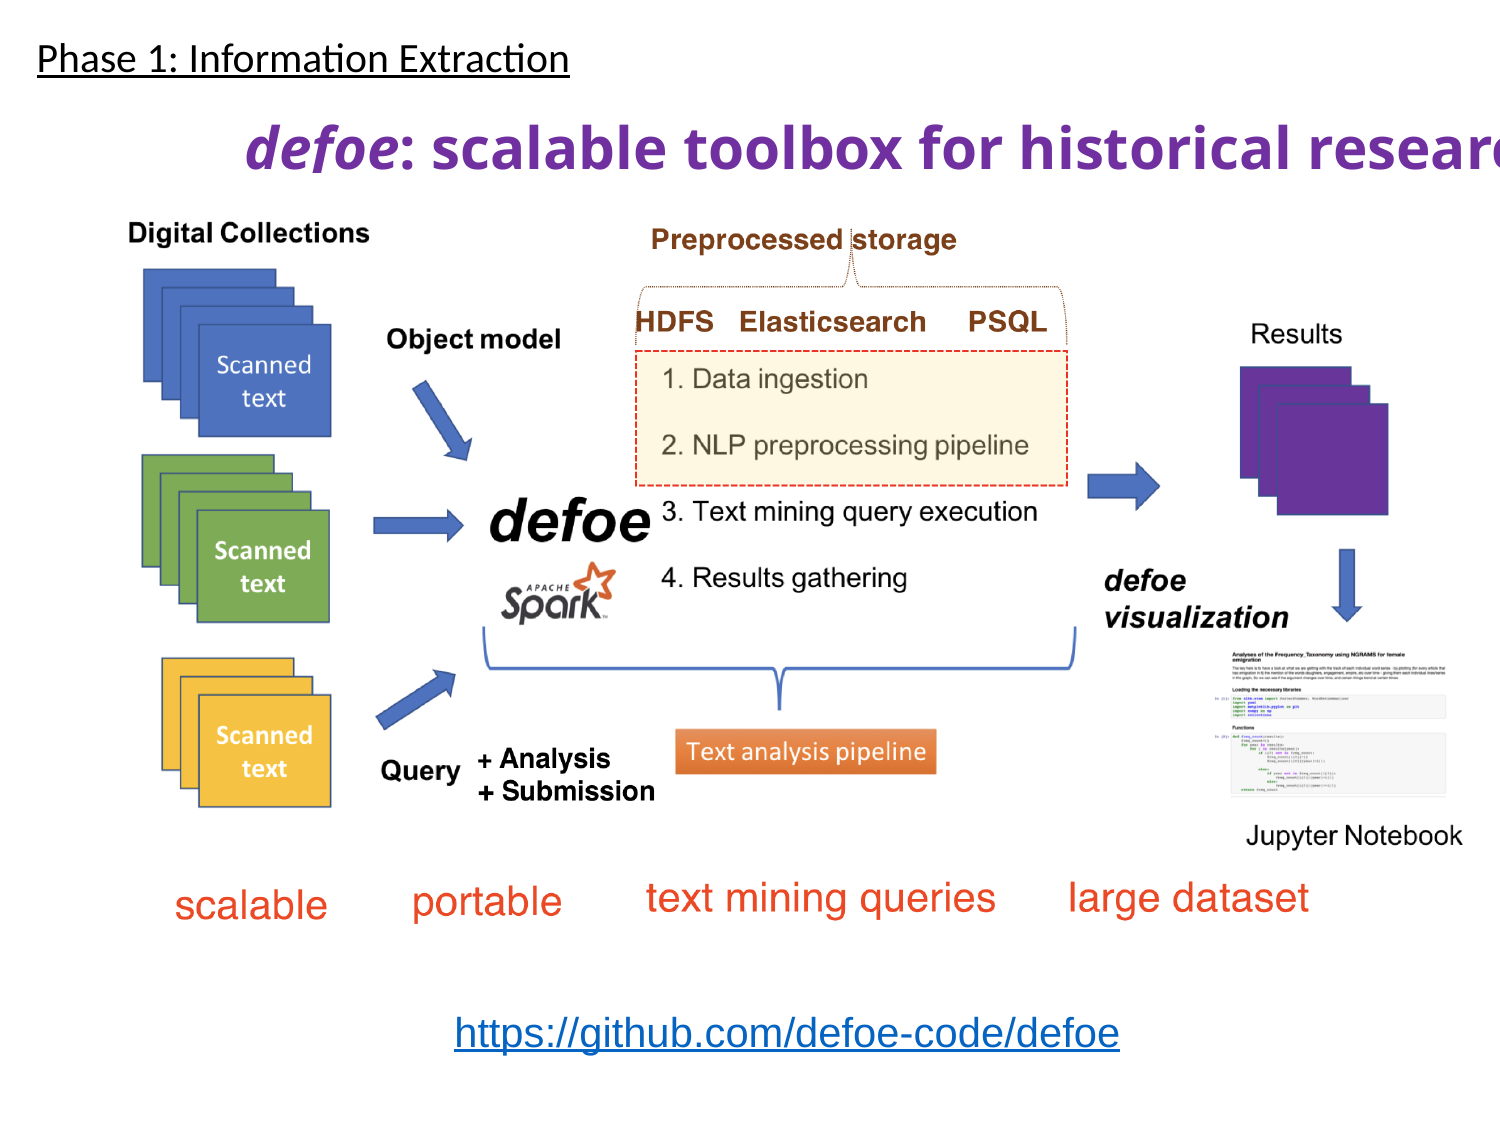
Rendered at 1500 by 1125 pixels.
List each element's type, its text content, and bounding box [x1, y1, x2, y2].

text_box https://github.com/defoe-code/defoe [439, 998, 1136, 1113]
picture [42, 173, 1470, 928]
text_box Phase 1: Information Extraction [21, 23, 679, 189]
